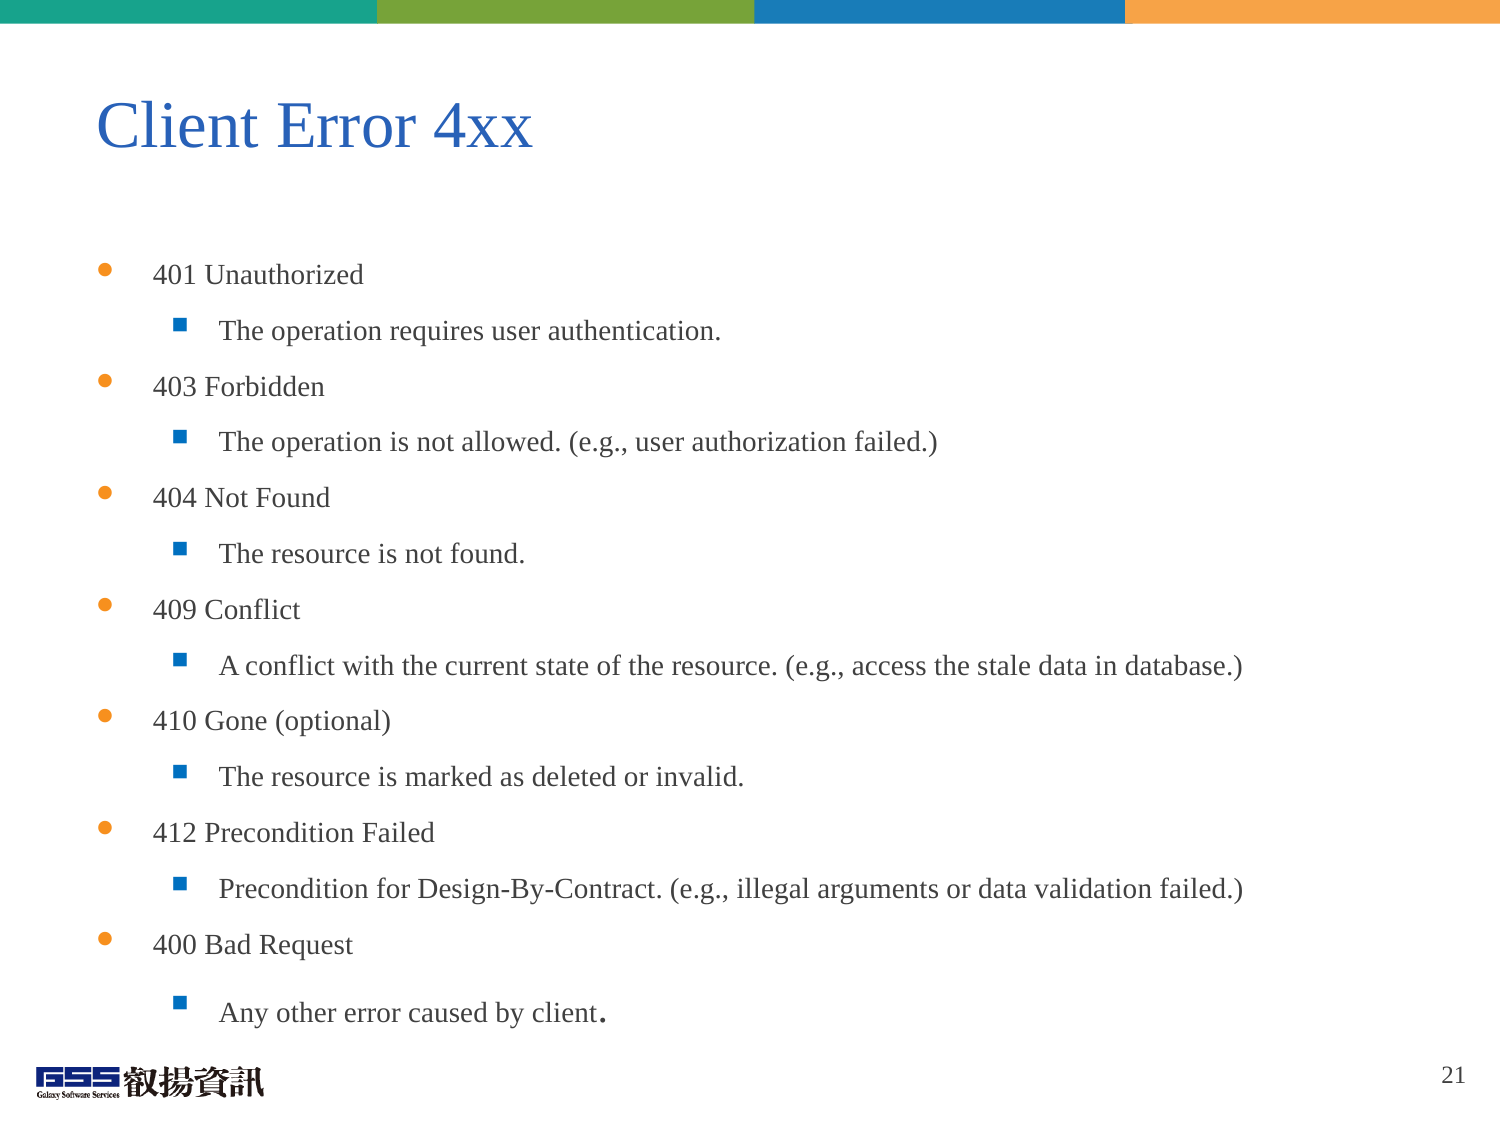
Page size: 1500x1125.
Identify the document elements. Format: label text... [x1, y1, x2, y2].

picture [36, 1066, 264, 1100]
list 401 Unauthorized The operation requires user authentication. 403 Forbidden The operation is not allowed. (e.g., user authorization failed.) 404 Not Found The resource is not found. 409 Conflict A conflict with the current state of the resource. (e.g., access the stale data in database.) 410 Gone (optional) The resource is marked as deleted or invalid. 412 Precondition Failed Precondition for Design-By-Contract. (e.g., illegal arguments or data validation failed.) 400 Bad Request Any other error caused by client. [81, 247, 1413, 1037]
title Client Error 4xx [81, 73, 1413, 221]
